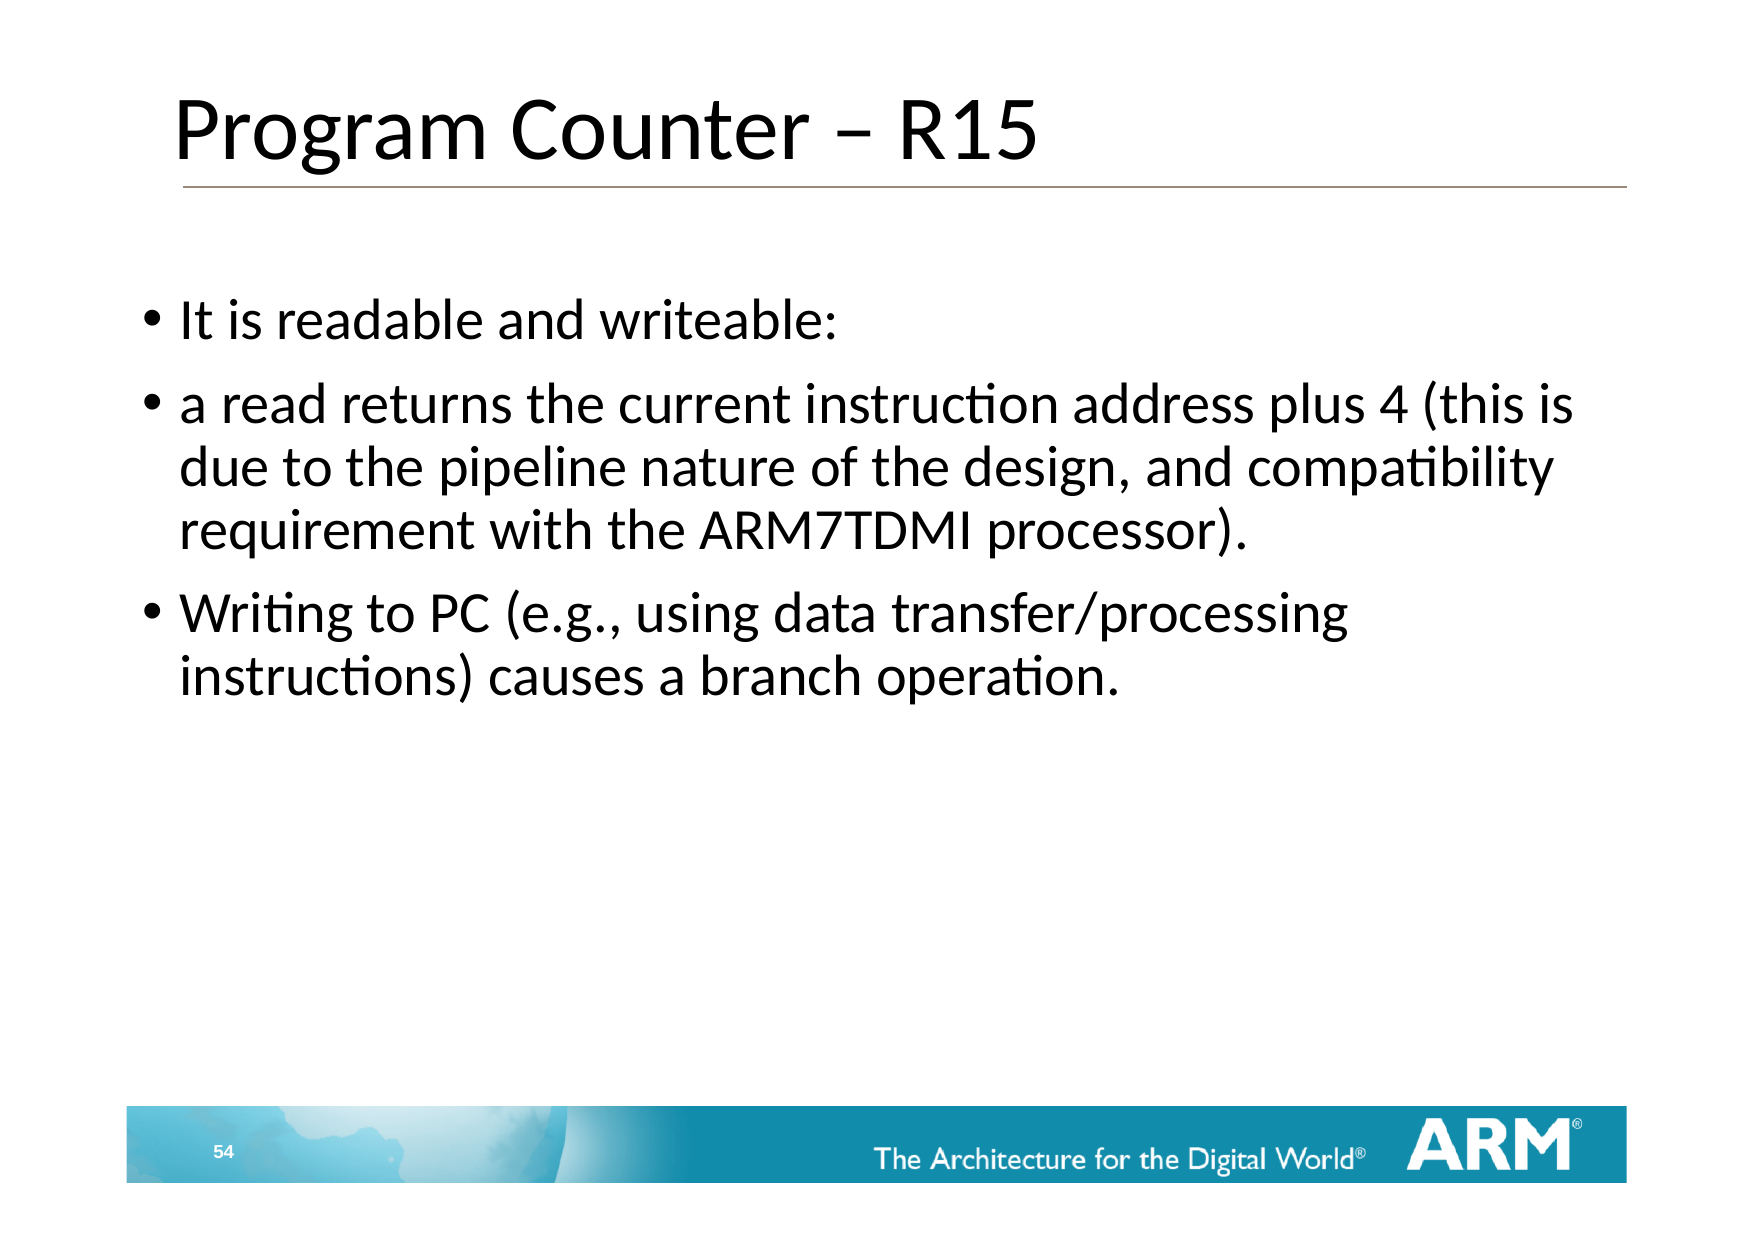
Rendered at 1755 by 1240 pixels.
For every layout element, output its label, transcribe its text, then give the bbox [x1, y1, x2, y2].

title Program Counter – R15 [173, 80, 1581, 172]
picture [126, 1106, 1627, 1183]
list It is readable and writeable: a read returns the current instruction address plus 4 (this is due to the pipeline nature of the design, and compatibility requirement with the ARM7TDMI processor). Writing to PC (e.g., using data transfer/processing instructions) causes a branch operation. [142, 289, 1612, 563]
slide_number 54 [198, 1139, 287, 1187]
